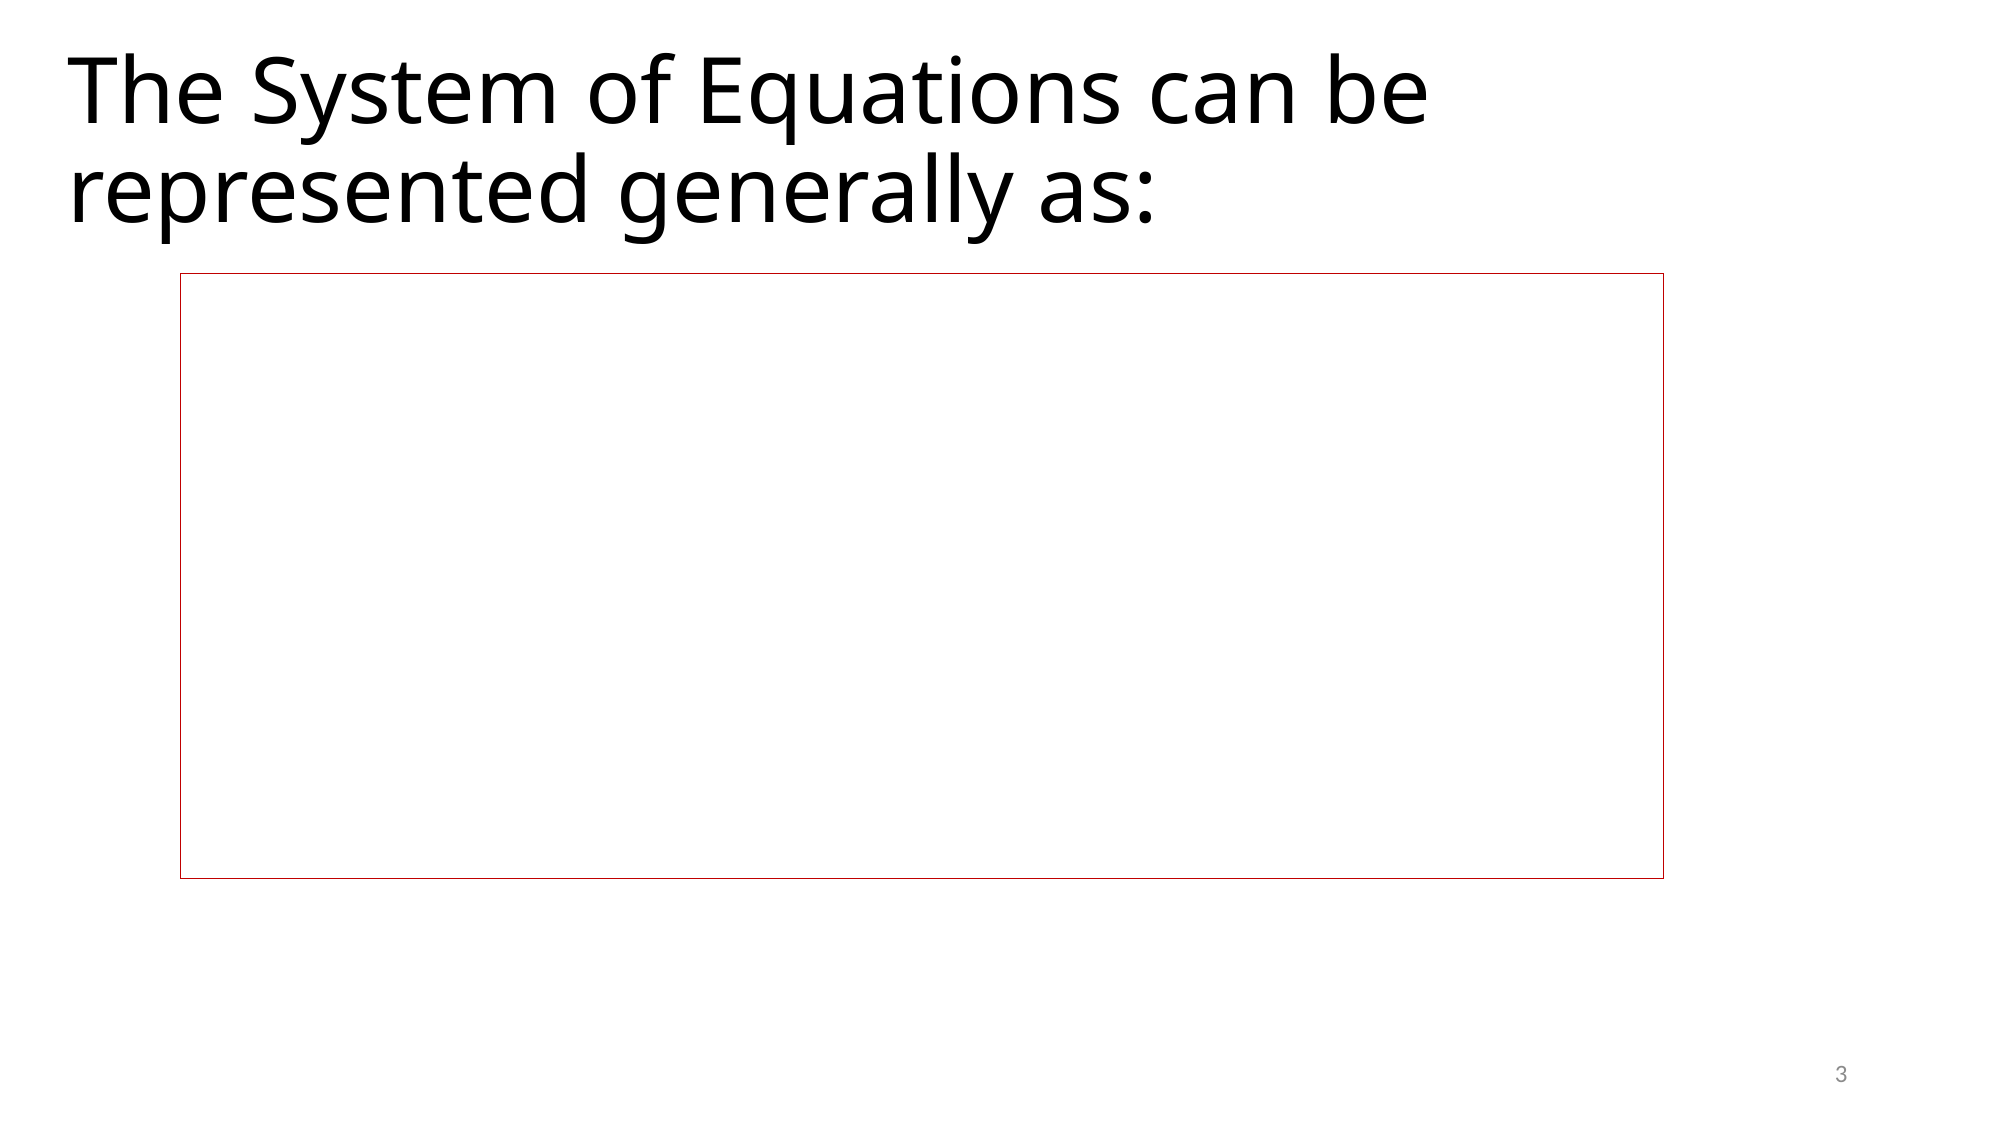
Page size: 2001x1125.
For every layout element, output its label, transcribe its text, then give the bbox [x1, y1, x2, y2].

text_box The System of Equations can be represented generally as: [52, 13, 1948, 274]
slide_number 3 [1412, 1042, 1863, 1103]
